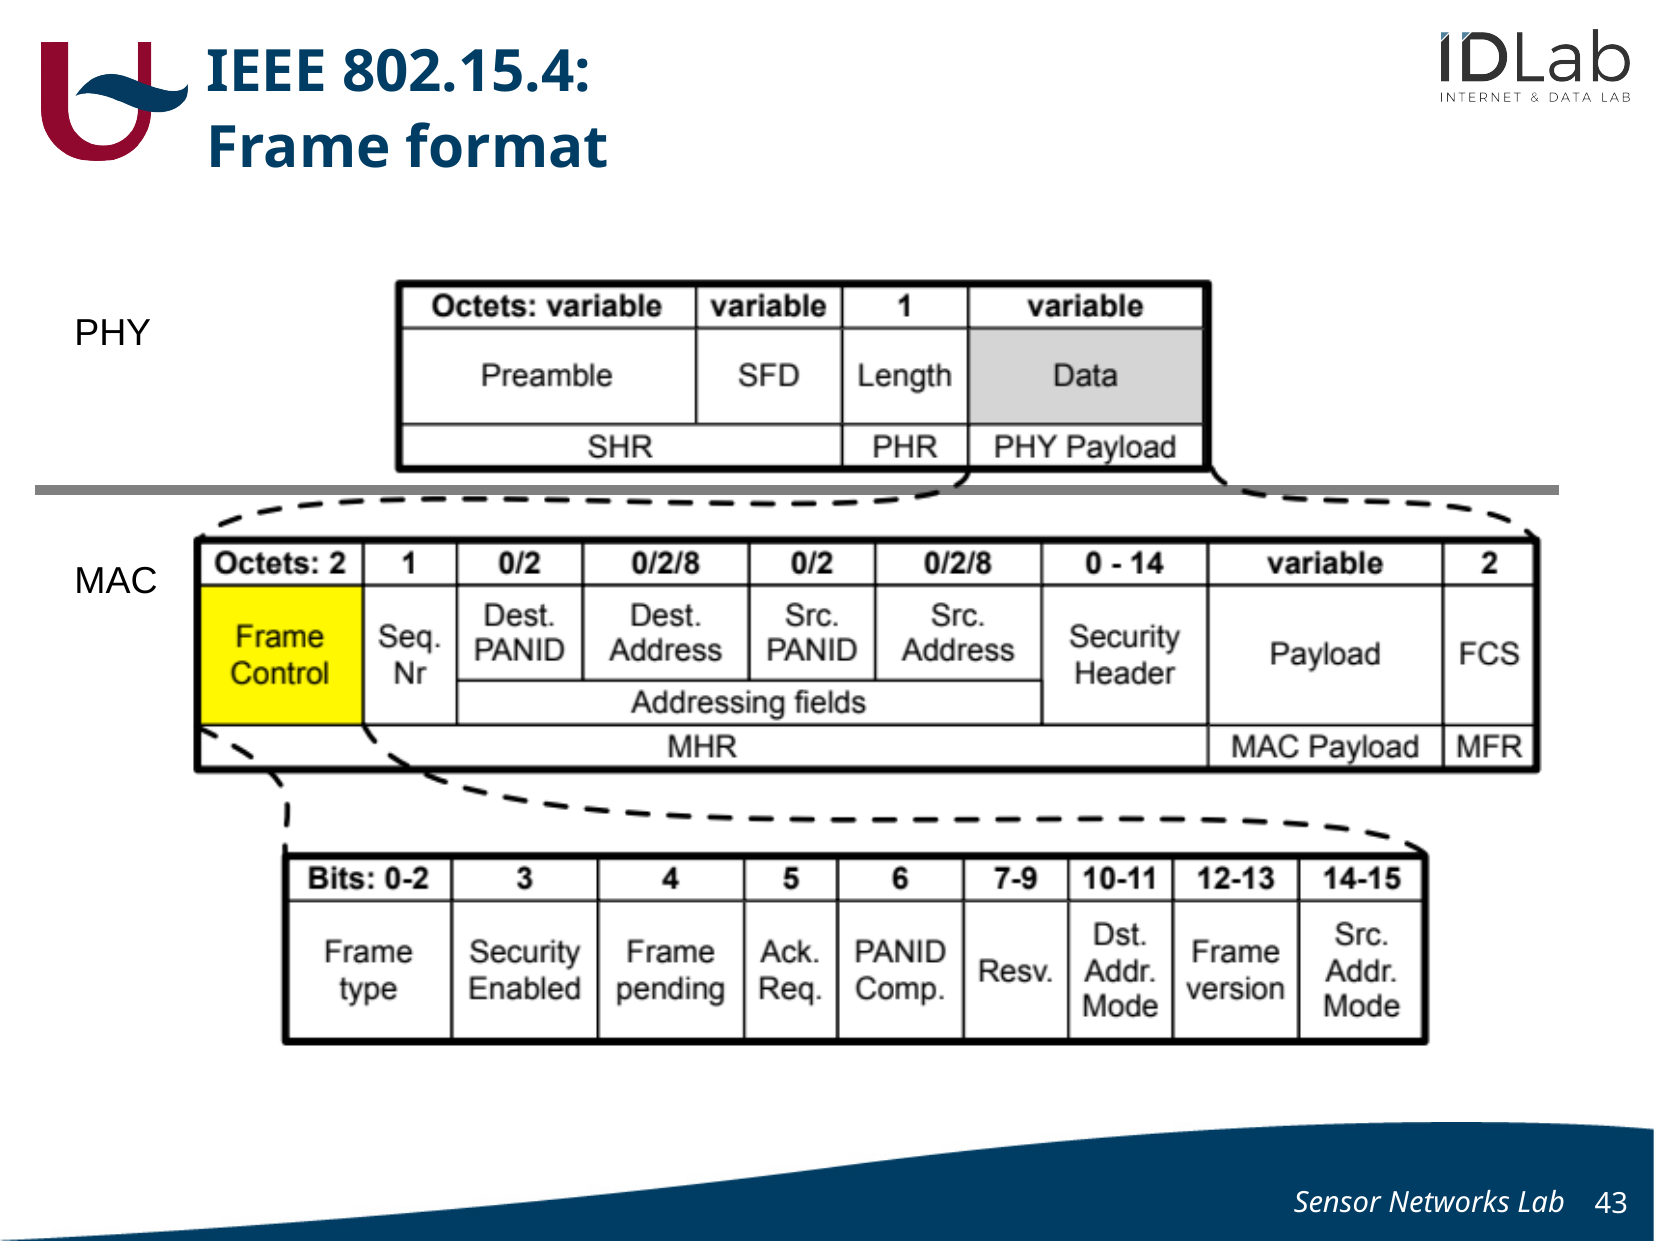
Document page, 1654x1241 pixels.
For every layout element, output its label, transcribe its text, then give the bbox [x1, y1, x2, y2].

picture [0, 1122, 1654, 1241]
text_box MAC [59, 549, 159, 609]
title IEEE 802.15.4: Frame format [206, 29, 1565, 177]
picture [165, 253, 1565, 1070]
picture [1565, 29, 1630, 102]
text_box PHY [59, 301, 159, 361]
picture [41, 42, 188, 161]
slide_number 43 [1594, 1180, 1654, 1241]
footer Sensor Networks Lab [708, 1180, 1566, 1241]
